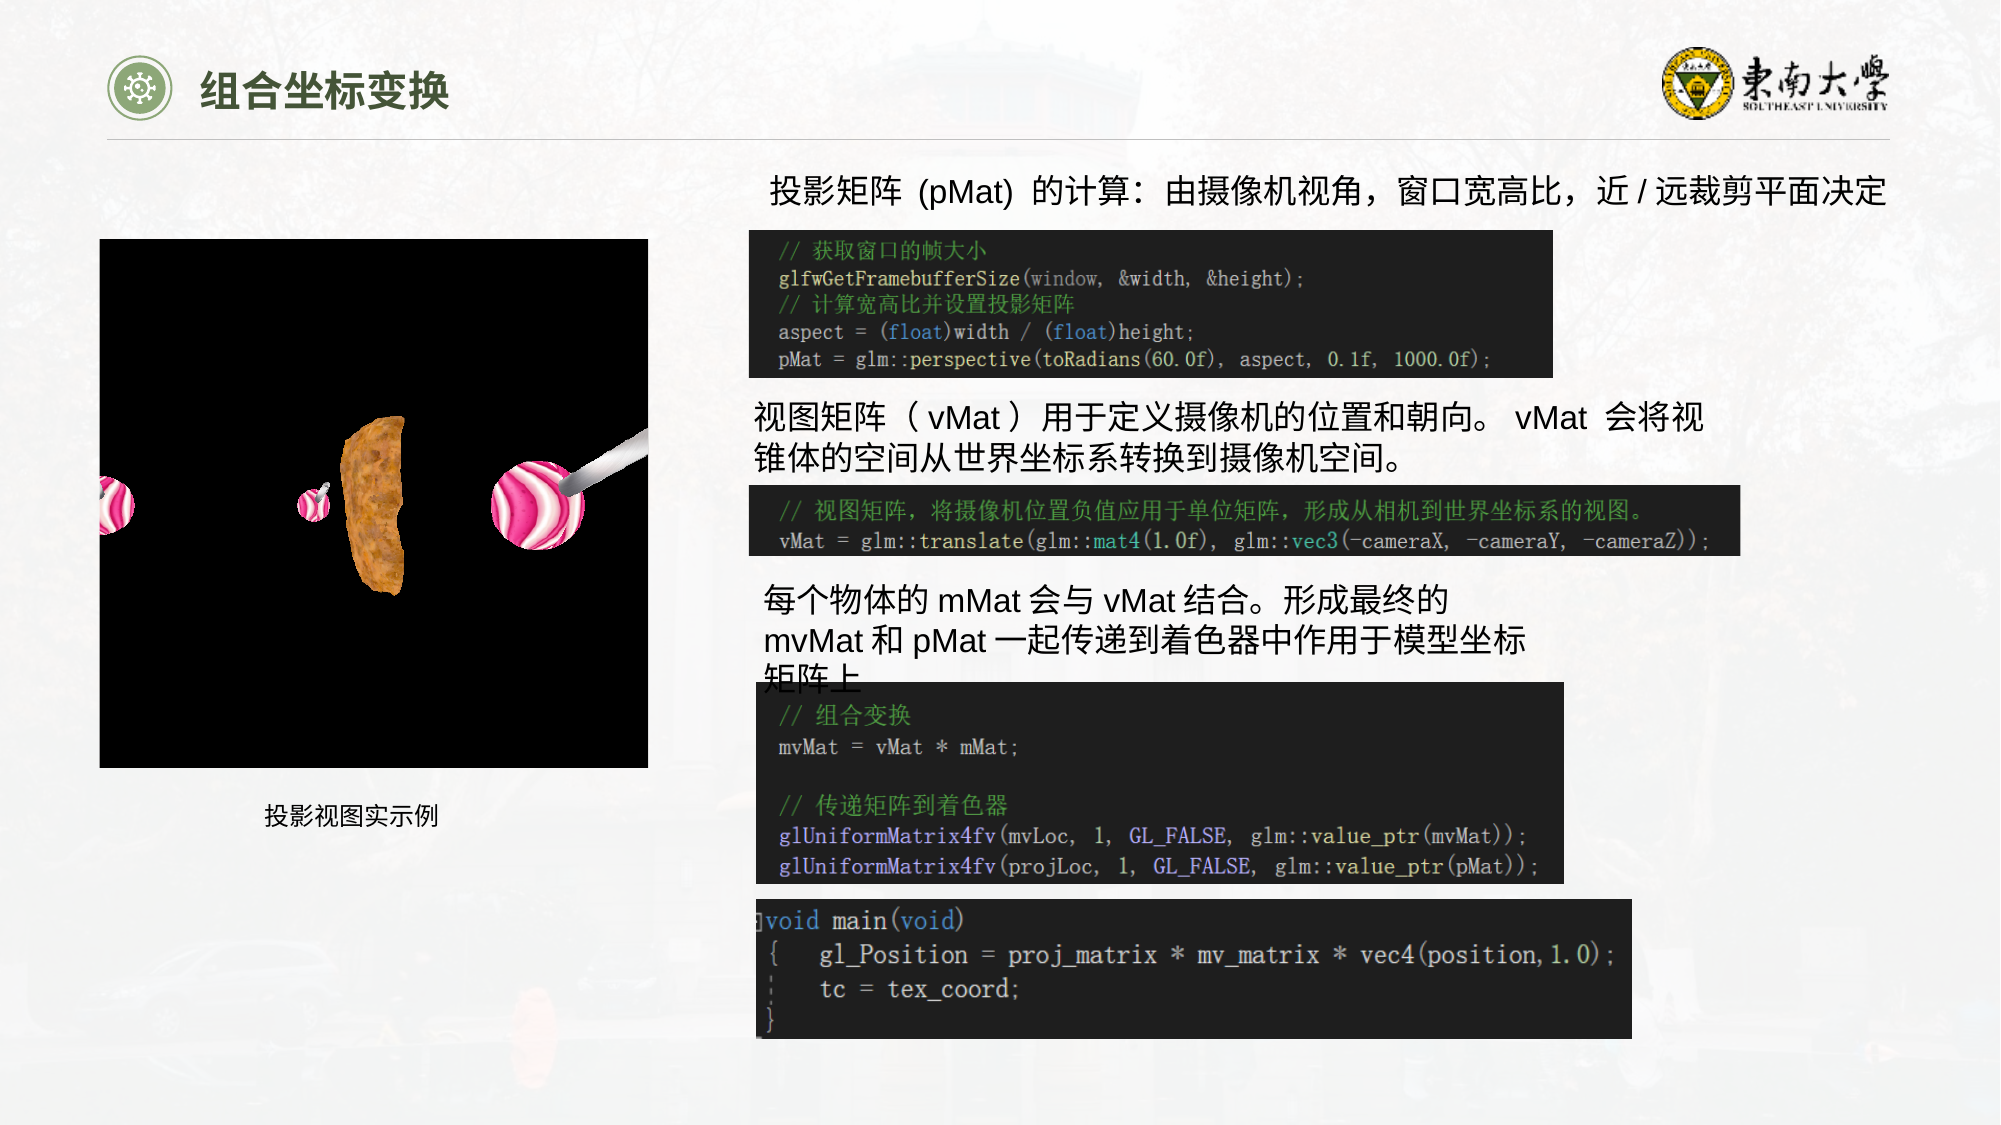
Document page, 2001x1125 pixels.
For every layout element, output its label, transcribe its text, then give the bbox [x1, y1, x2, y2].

text_box 每个物体的mMat会与vMat结合。形成最终的mvMat和pMat一起传递到着色器中作用于模型坐标矩阵上 [748, 571, 1555, 706]
text_box 投影视图实示例 [250, 792, 498, 838]
text_box 视图矩阵（vMat）用于定义摄像机的位置和朝向。vMat 会将视锥体的空间从世界坐标系转换到摄像机空间。 [739, 389, 1741, 484]
list 组合坐标变换 [199, 56, 1663, 123]
text_box 投影矩阵 (pMat) 的计算：由摄像机视角，窗口宽高比，近/远裁剪平面决定 [739, 163, 1940, 218]
picture [748, 485, 1741, 556]
picture [99, 239, 649, 768]
picture [756, 899, 1632, 1039]
picture [748, 230, 1553, 378]
picture [756, 682, 1564, 884]
picture [1662, 47, 1889, 120]
